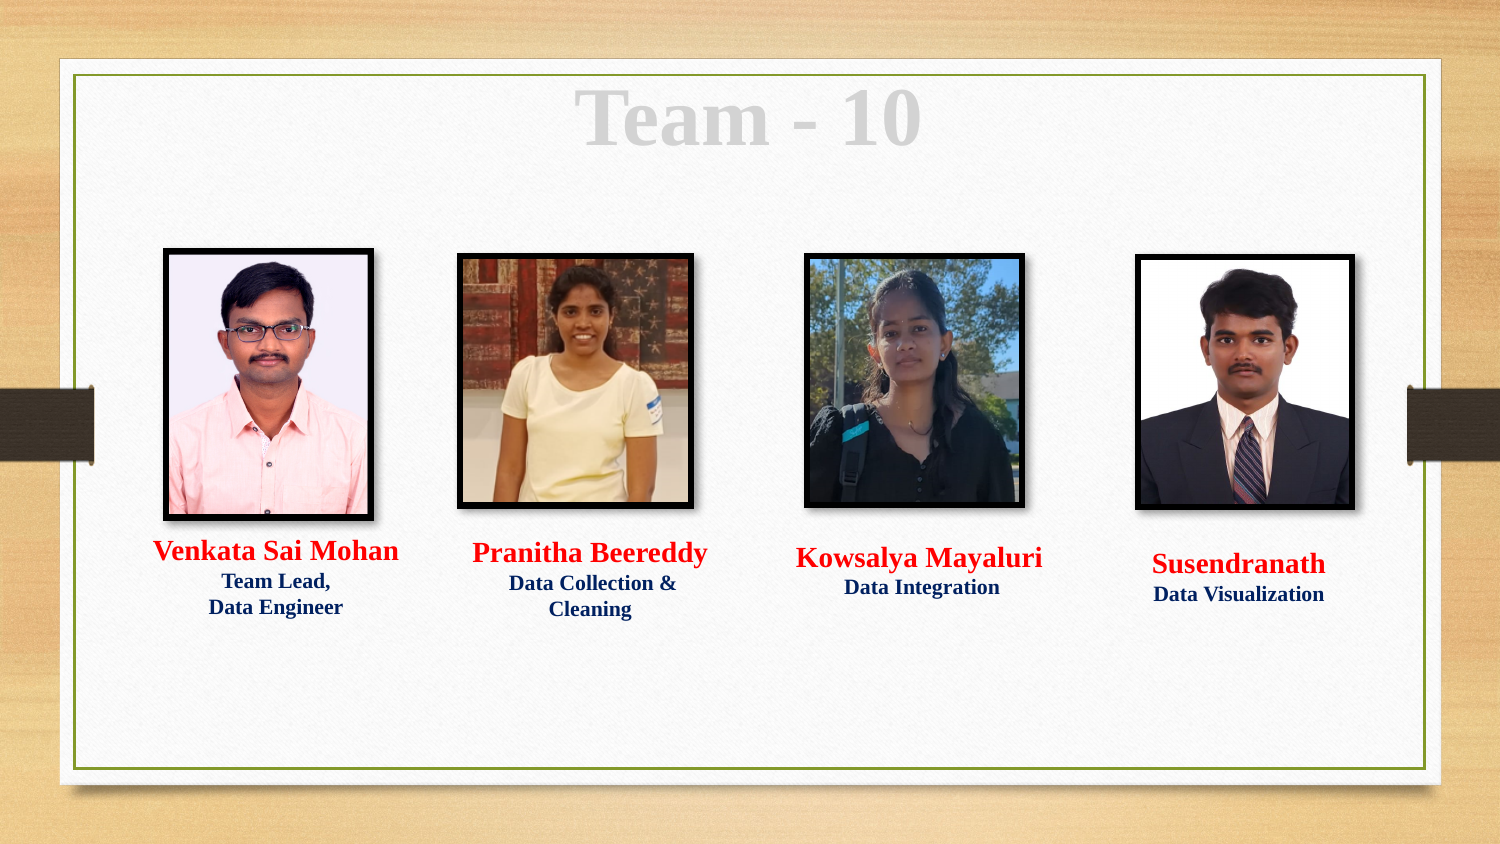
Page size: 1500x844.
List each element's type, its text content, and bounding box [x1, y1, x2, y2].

text_box Susendranath Data Visualization [1115, 544, 1363, 607]
text_box Venkata Sai Mohan Team Lead, Data Engineer [141, 538, 411, 613]
title Team - 10 [62, 55, 1436, 169]
text_box Kowsalya Mayaluri Data Integration [795, 520, 1044, 617]
text_box Pranitha Beereddy Data Collection & Cleaning [466, 538, 715, 617]
picture [0, 0, 1500, 844]
